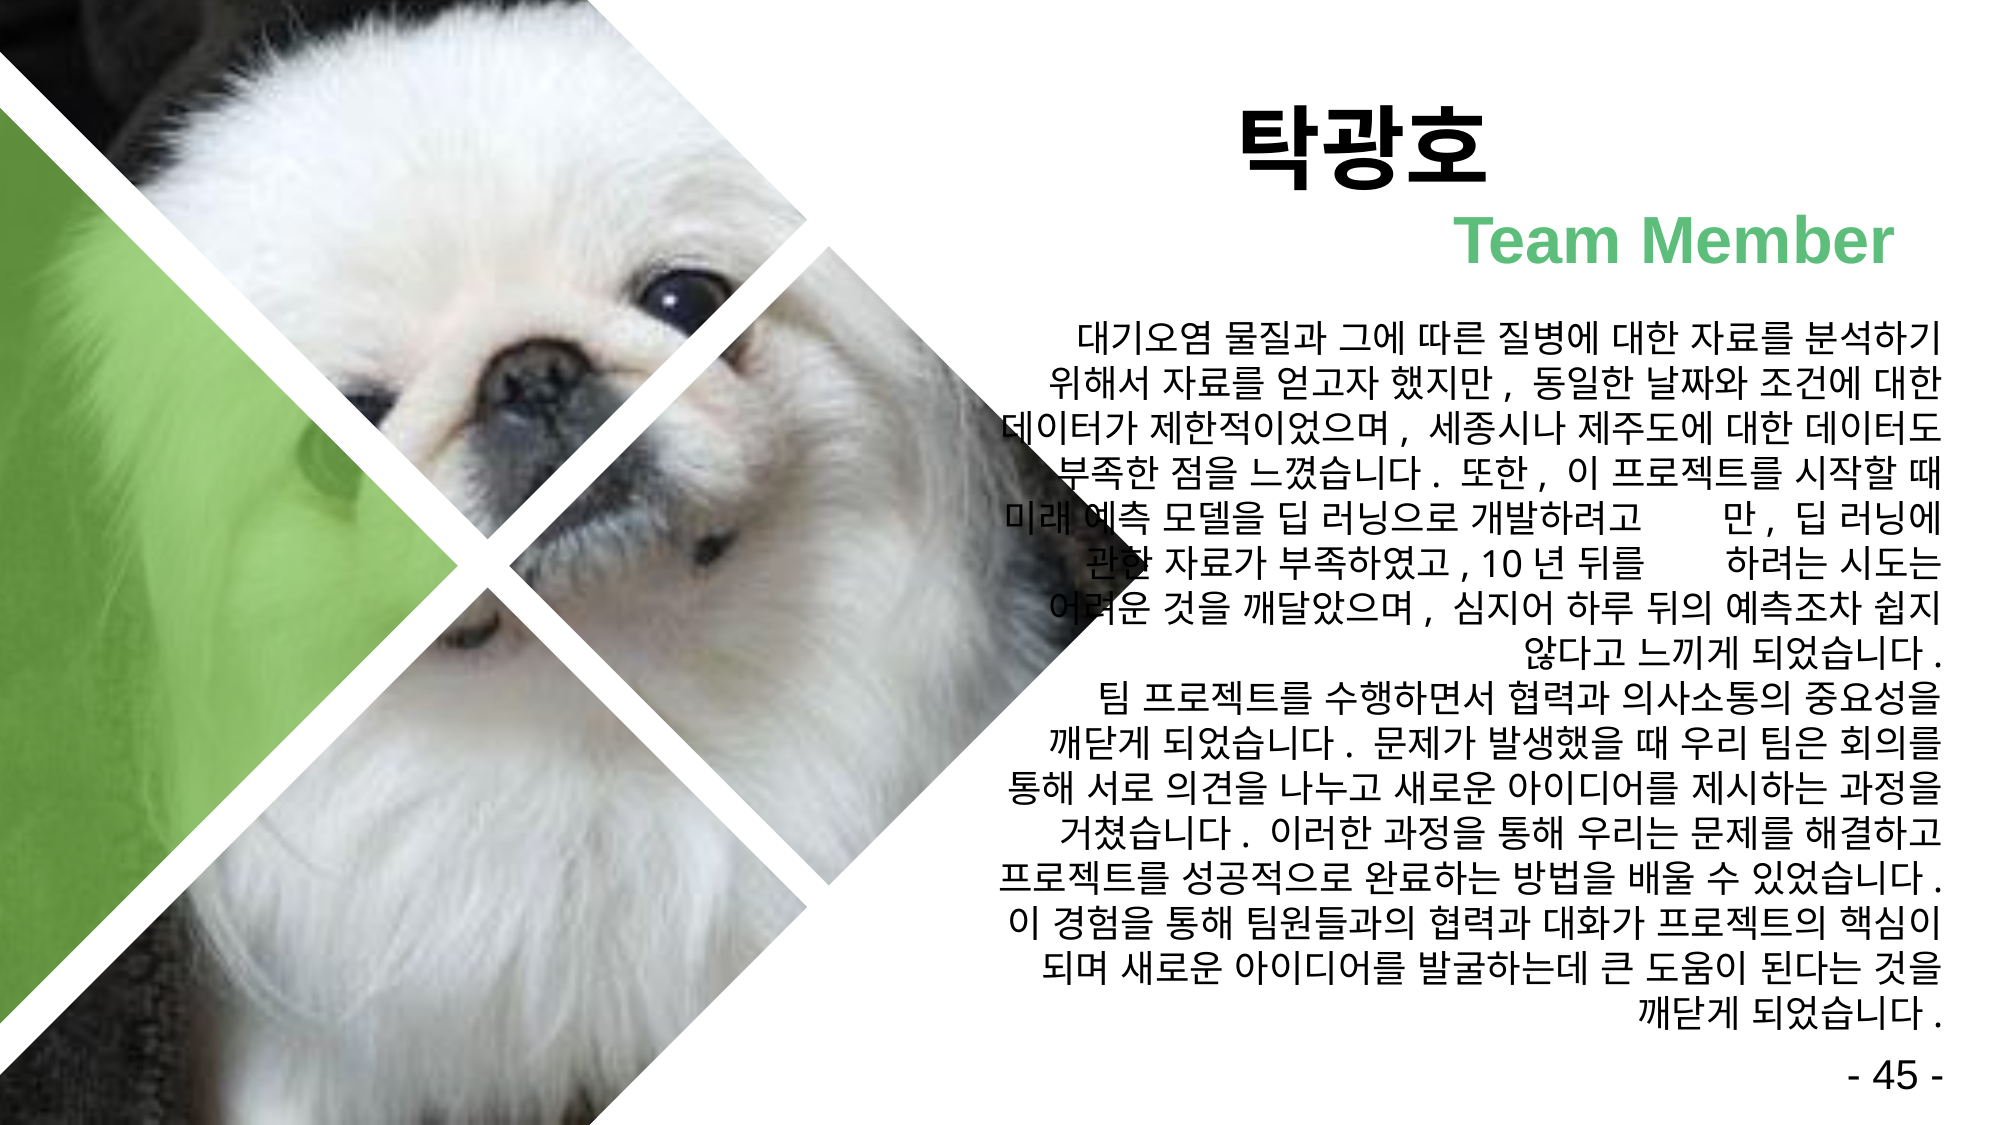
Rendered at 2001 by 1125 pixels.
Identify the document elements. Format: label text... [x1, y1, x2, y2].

picture [0, 0, 1149, 1125]
text_box 대기오염 물질과 그에 따른 질병에 대한 자료를 분석하기 위해서 자료를 얻고자 했지만, 동일한 날짜와 조건에 대한 데이터가 제한적이었으며, 세종시나 제주도에 대한 데이터도 부족한 점을 느꼈습니다. 또한, 이 프로젝트를 시작할 때 미래 예측 모델을 딥 러닝으로 개발하려고 했지만, 딥 러닝에 관한 자료가 부족하였고, 10년 뒤를 예측하려는 시도는 어려운 것을 깨달았으며, 심지어 하루 뒤의 예측조차 쉽지 않다고 느끼게 되었습니다. 팀 프로젝트를 수행하면서 협력과 의사소통의 중요성을 깨닫게 되었습니다. 문제가 발생했을 때 우리 팀은 회의를 통해 서로 의견을 나누고 새로운 아이디어를 제시하는 과정을 거쳤습니다. 이러한 과정을 통해 우리는 문제를 해결하고 프로젝트를 성공적으로 완료하는 방법을 배울 수 있었습니다. 이 경험을 통해 팀원들과의 협력과 대화가 프로젝트의 핵심이 되며 새로운 아이디어를 발굴하는데 큰 도움이 된다는 것을 깨닫게 되었습니다. [1149, 307, 1958, 1043]
text_box 탁광호 [1222, 83, 1911, 189]
text_box - 45 - [1412, 1042, 1960, 1103]
text_box Team Member [1222, 189, 1911, 284]
